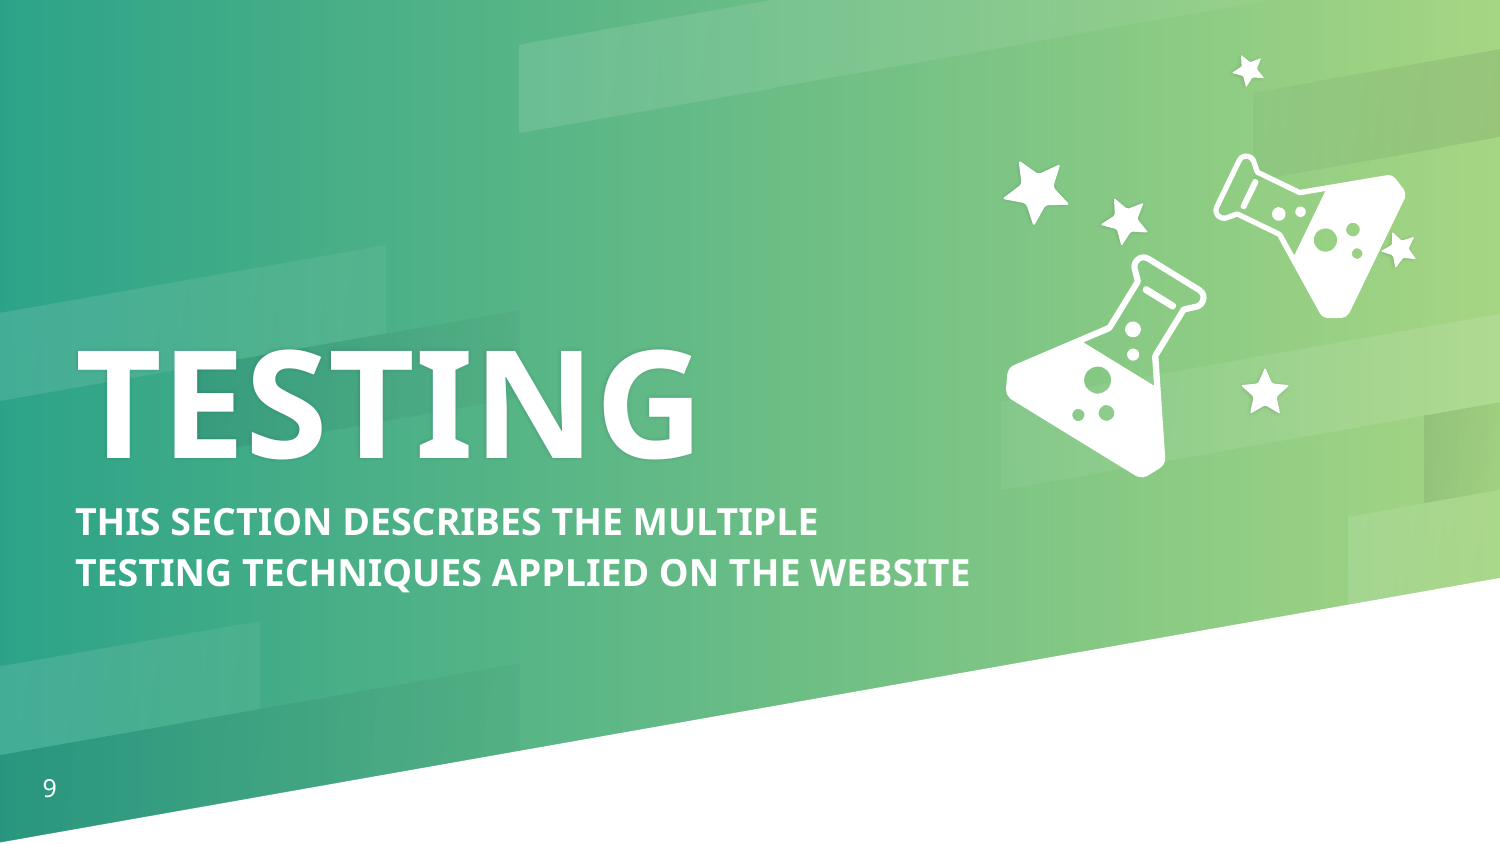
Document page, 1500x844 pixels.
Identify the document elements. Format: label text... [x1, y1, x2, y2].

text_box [1033, 257, 1216, 453]
slide_number 9 [42, 766, 122, 807]
text_box [1232, 55, 1264, 87]
text_box [1101, 198, 1148, 246]
text_box [1383, 232, 1416, 268]
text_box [1222, 134, 1380, 304]
subtitle THIS SECTION DESCRIBES THE MULTIPLE TESTING TECHNIQUES APPLIED ON THE WEBSITE [75, 490, 975, 620]
text_box [1241, 368, 1289, 414]
text_box [1003, 161, 1069, 225]
title TESTING [75, 303, 975, 490]
